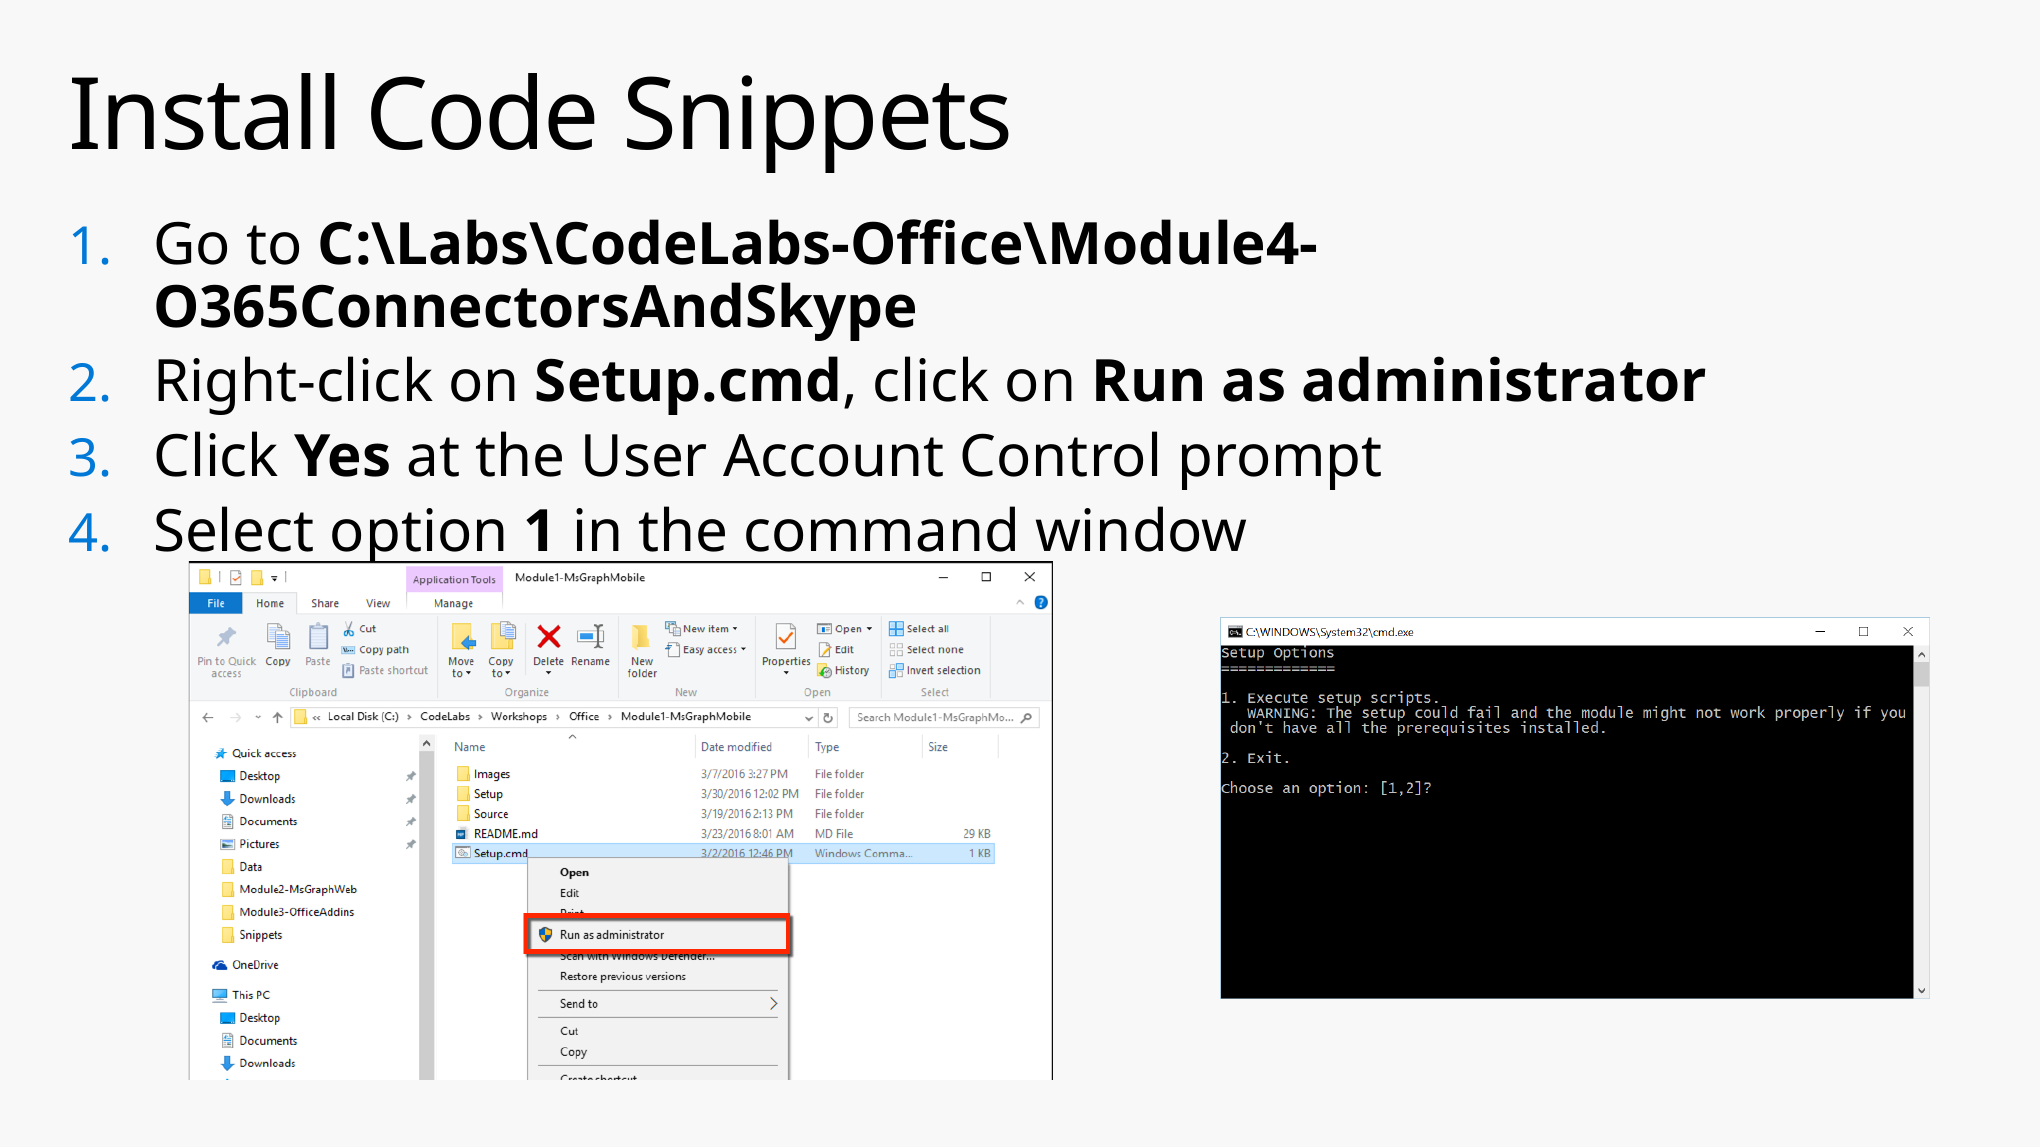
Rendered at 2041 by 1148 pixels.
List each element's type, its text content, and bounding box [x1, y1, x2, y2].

list Go to C:\Labs\CodeLabs-Office\Module4-O365ConnectorsAndSkype Right-click on Setup.cmd, click on Run as administrator Click Yes at the User Account Control prompt Select option 1 in the command window [45, 198, 1996, 527]
picture [188, 560, 1054, 1081]
picture [1219, 617, 1930, 999]
title Install Code Snippets [45, 48, 1996, 198]
